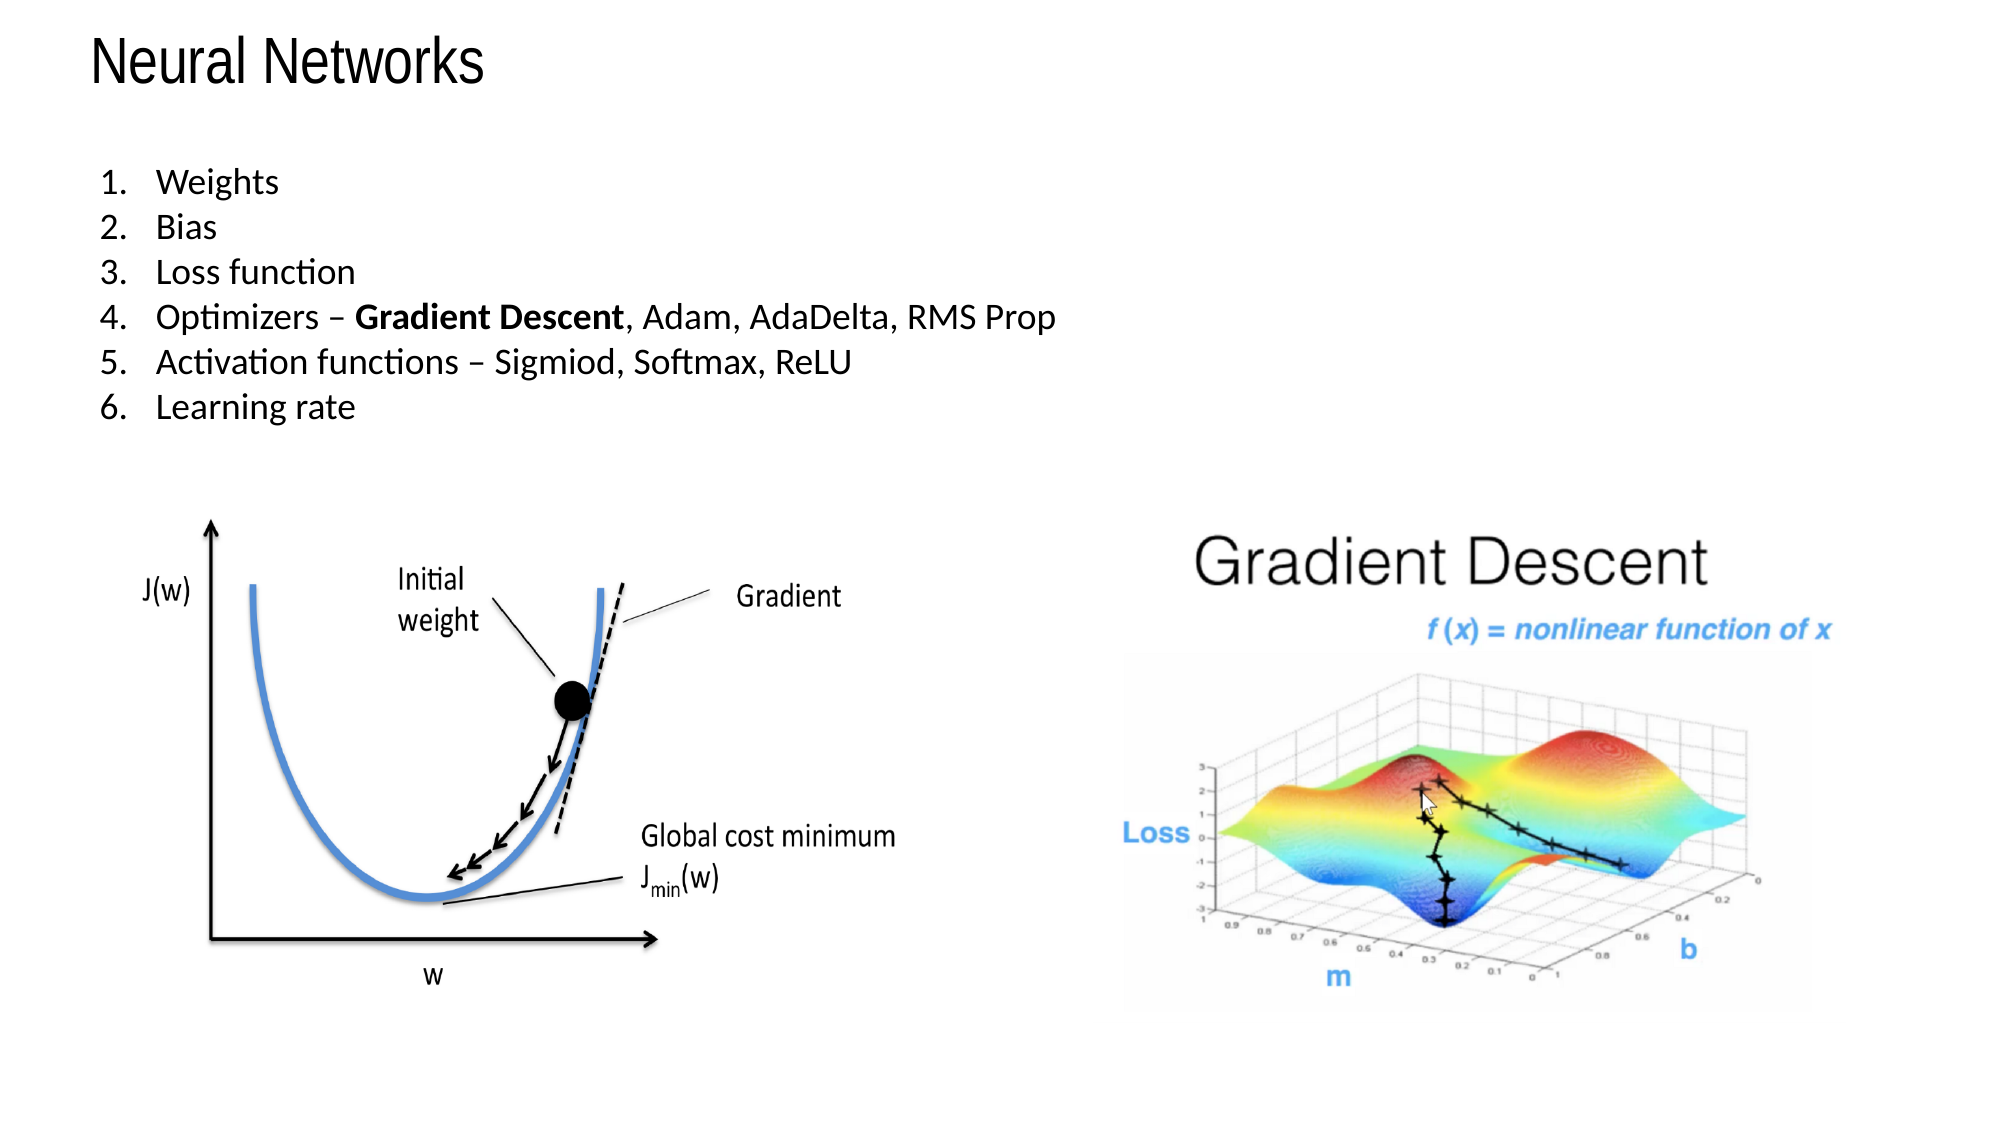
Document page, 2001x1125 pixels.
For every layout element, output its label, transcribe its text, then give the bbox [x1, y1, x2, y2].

picture [1093, 506, 1846, 1023]
picture [136, 493, 907, 994]
text_box Neural Networks [0, 10, 2000, 104]
text_box Weights Bias Loss function Optimizers – Gradient Descent, Adam, AdaDelta, RMS Prop Activation functions – Sigmiod, Softmax, ReLU Learning rate [84, 149, 1537, 435]
